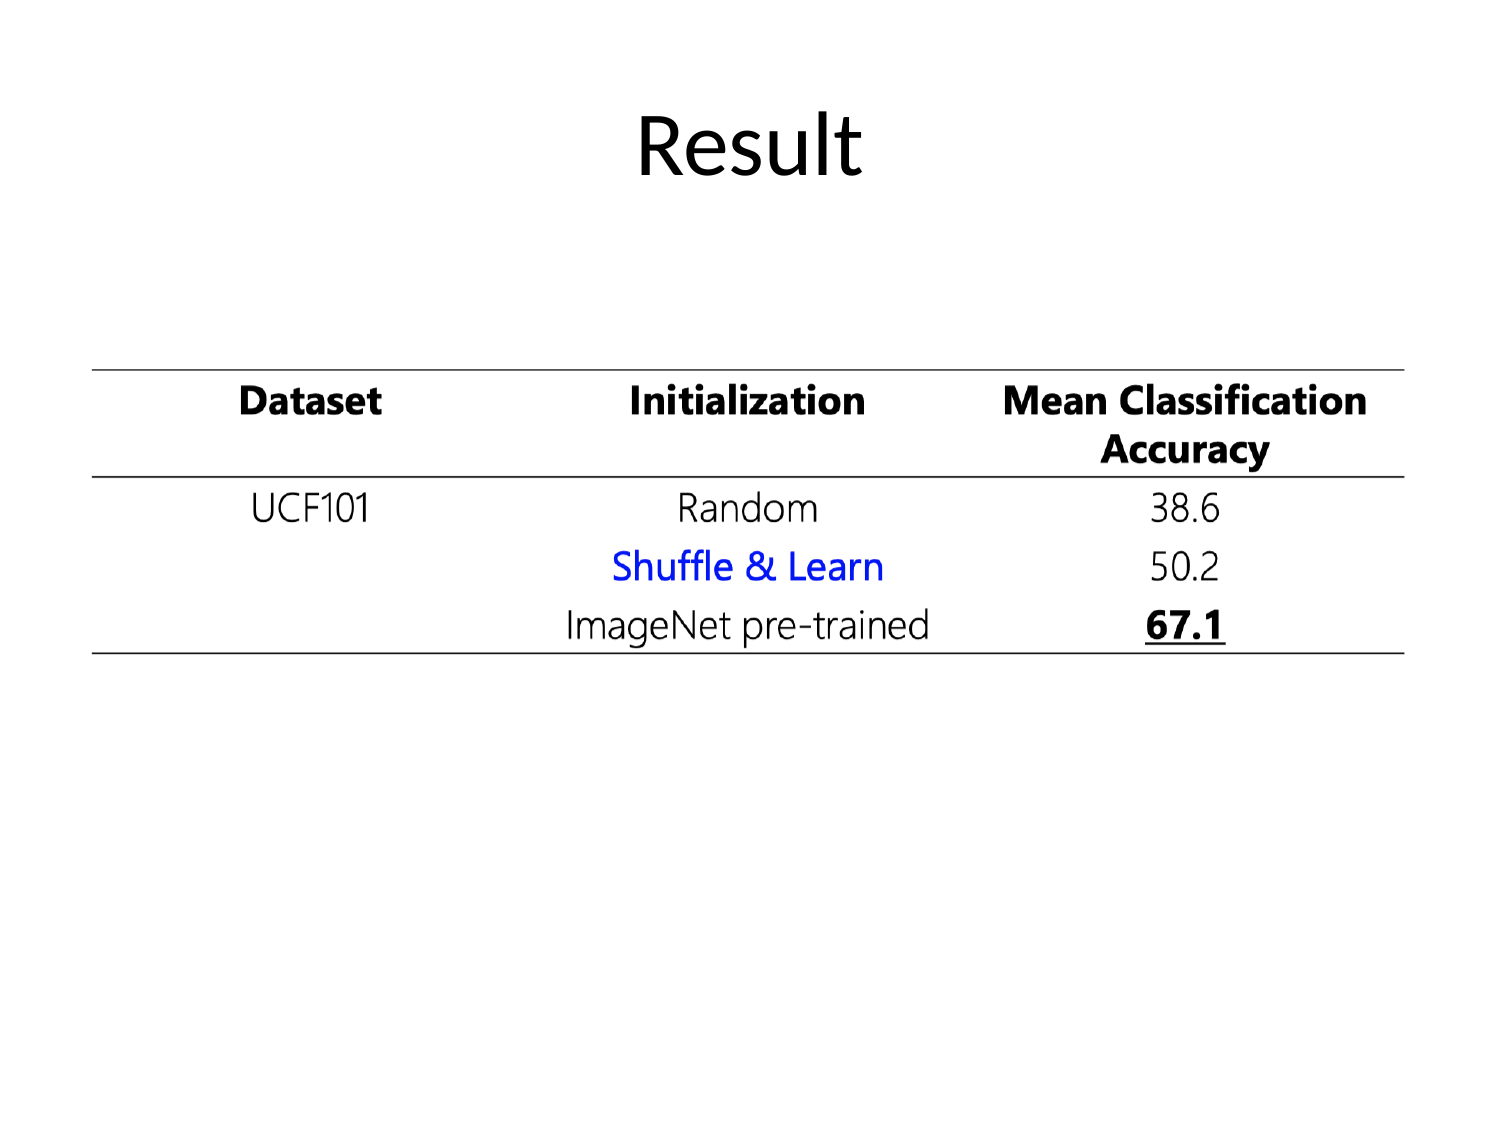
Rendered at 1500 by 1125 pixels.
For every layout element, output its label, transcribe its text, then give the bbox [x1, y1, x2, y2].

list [74, 340, 1426, 692]
title Result [75, 45, 1425, 233]
